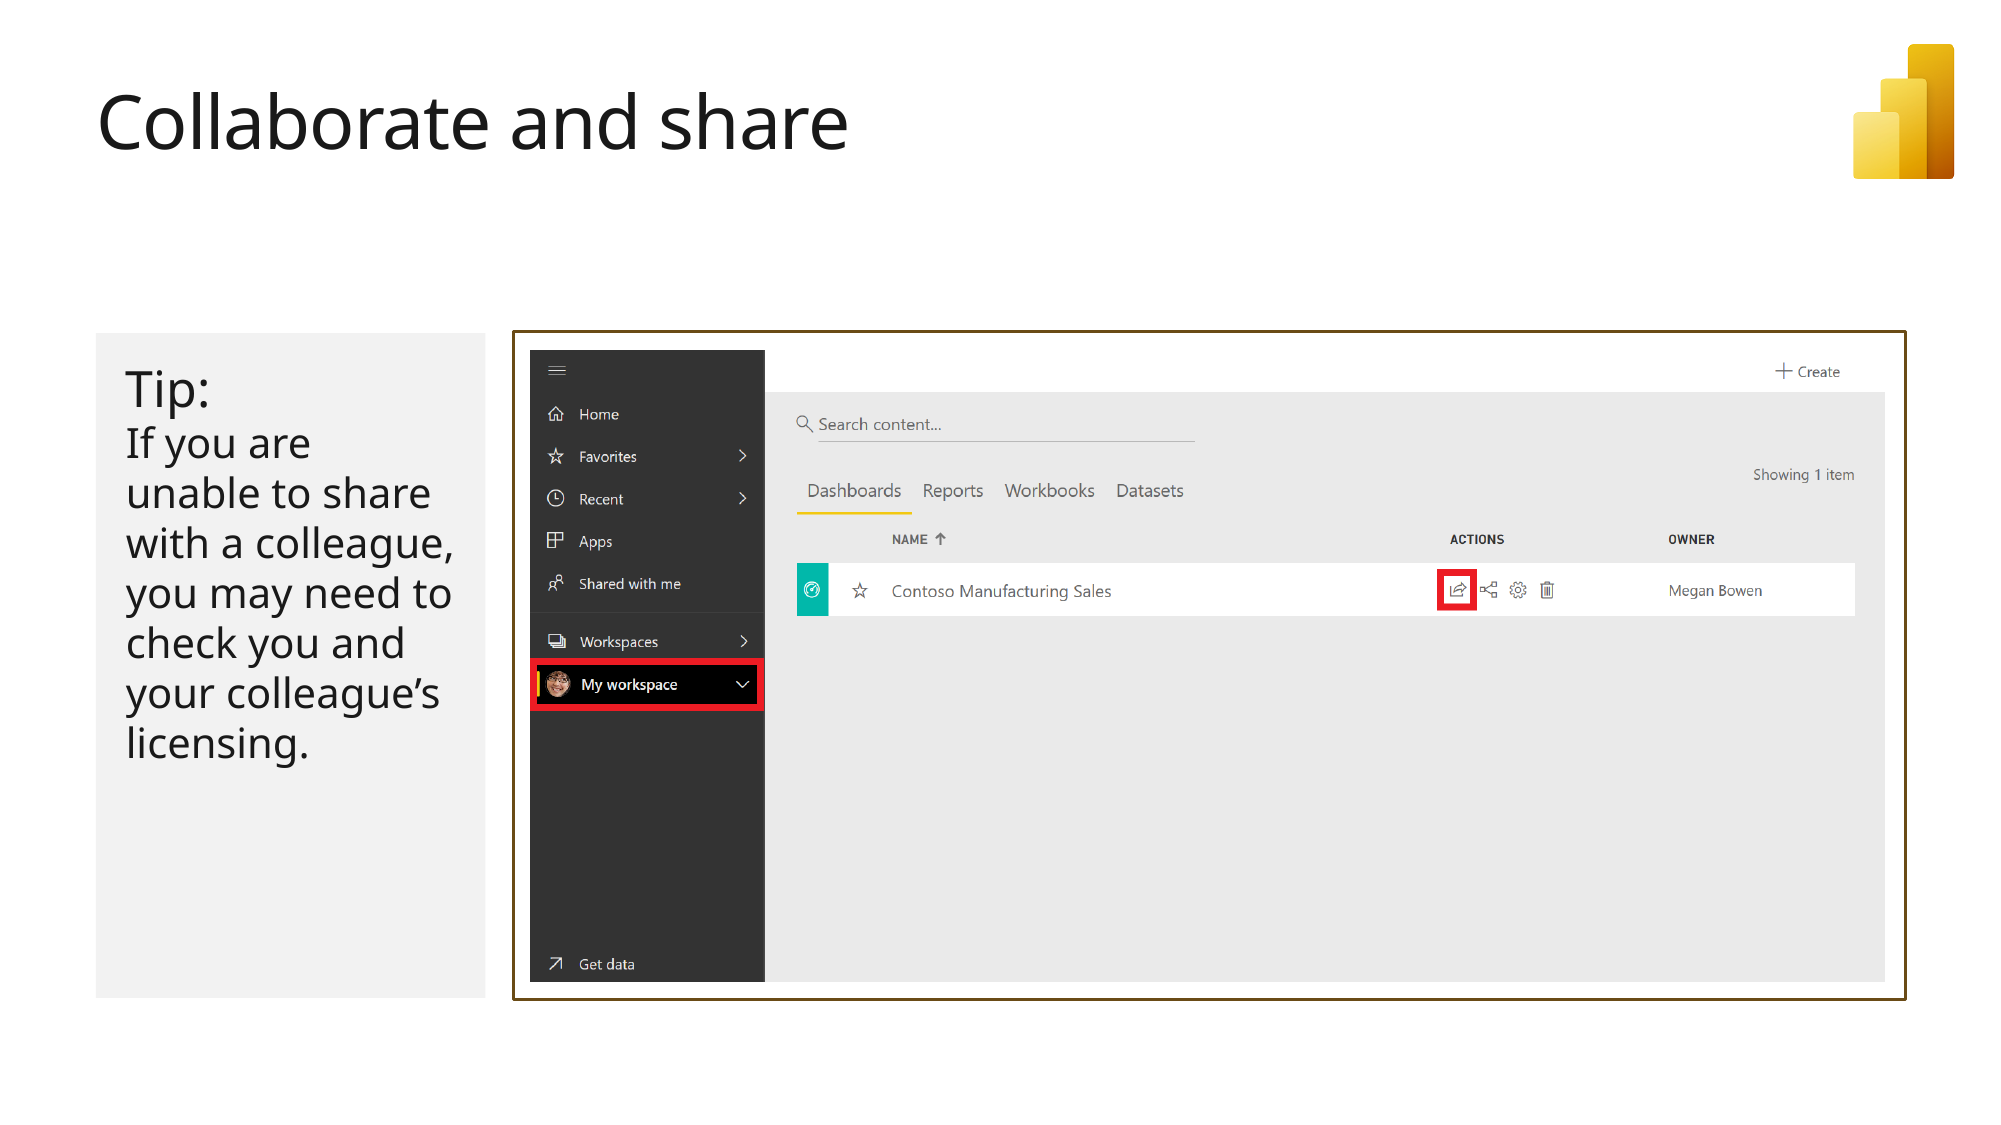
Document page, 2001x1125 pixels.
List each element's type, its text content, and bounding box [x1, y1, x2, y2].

text_box Tip: If you are unable to share with a colleague, you may need to check you and your colleague’s licensing. [95, 332, 486, 999]
picture [514, 332, 1905, 999]
title Collaborate and share [96, 75, 1836, 166]
picture [1836, 43, 1971, 179]
